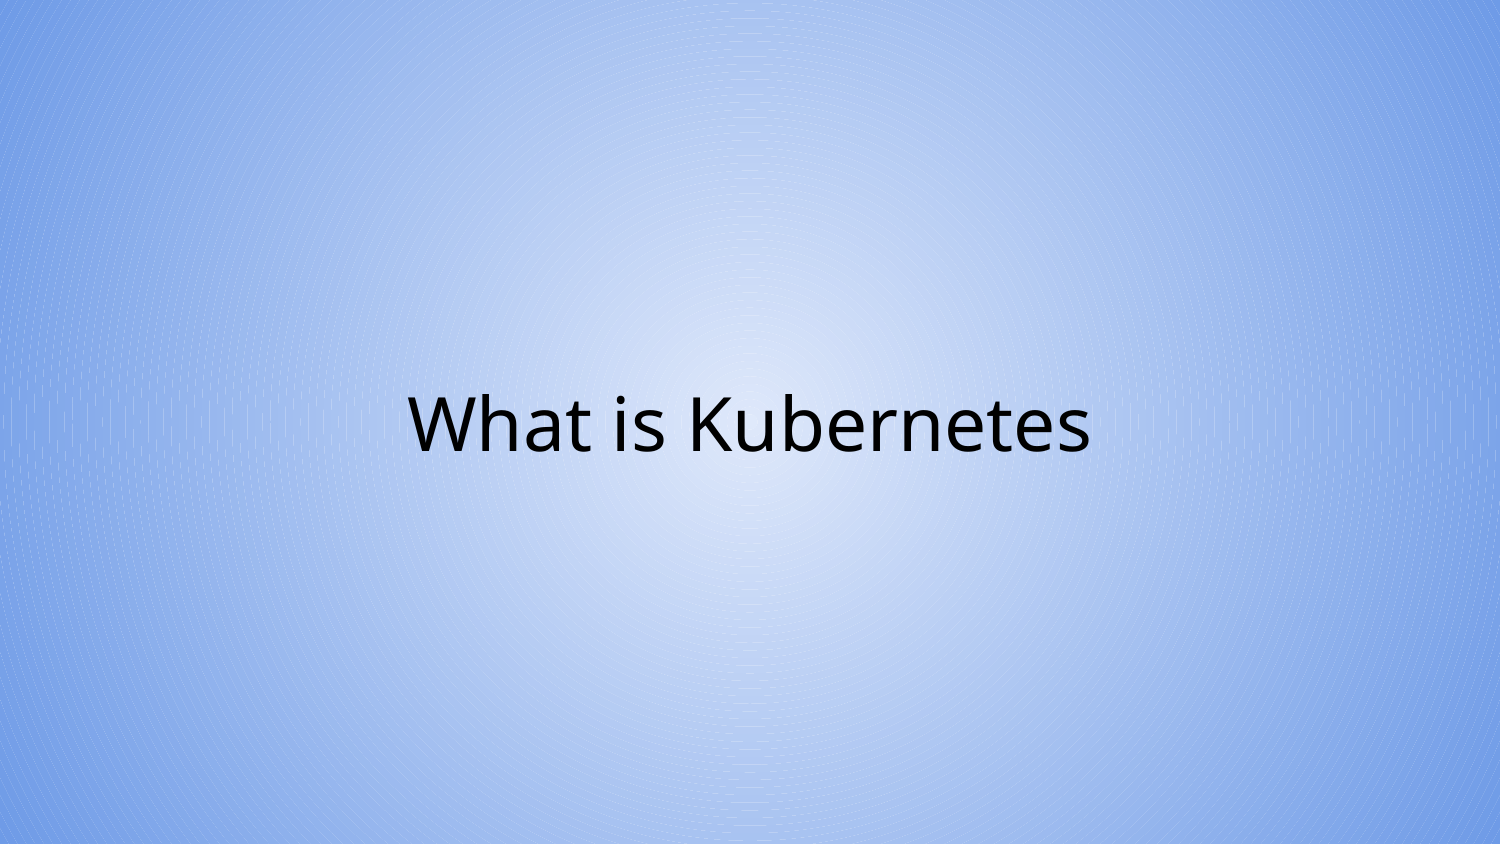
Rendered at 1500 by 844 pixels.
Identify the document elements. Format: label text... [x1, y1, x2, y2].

title What is Kubernetes [51, 352, 1449, 491]
